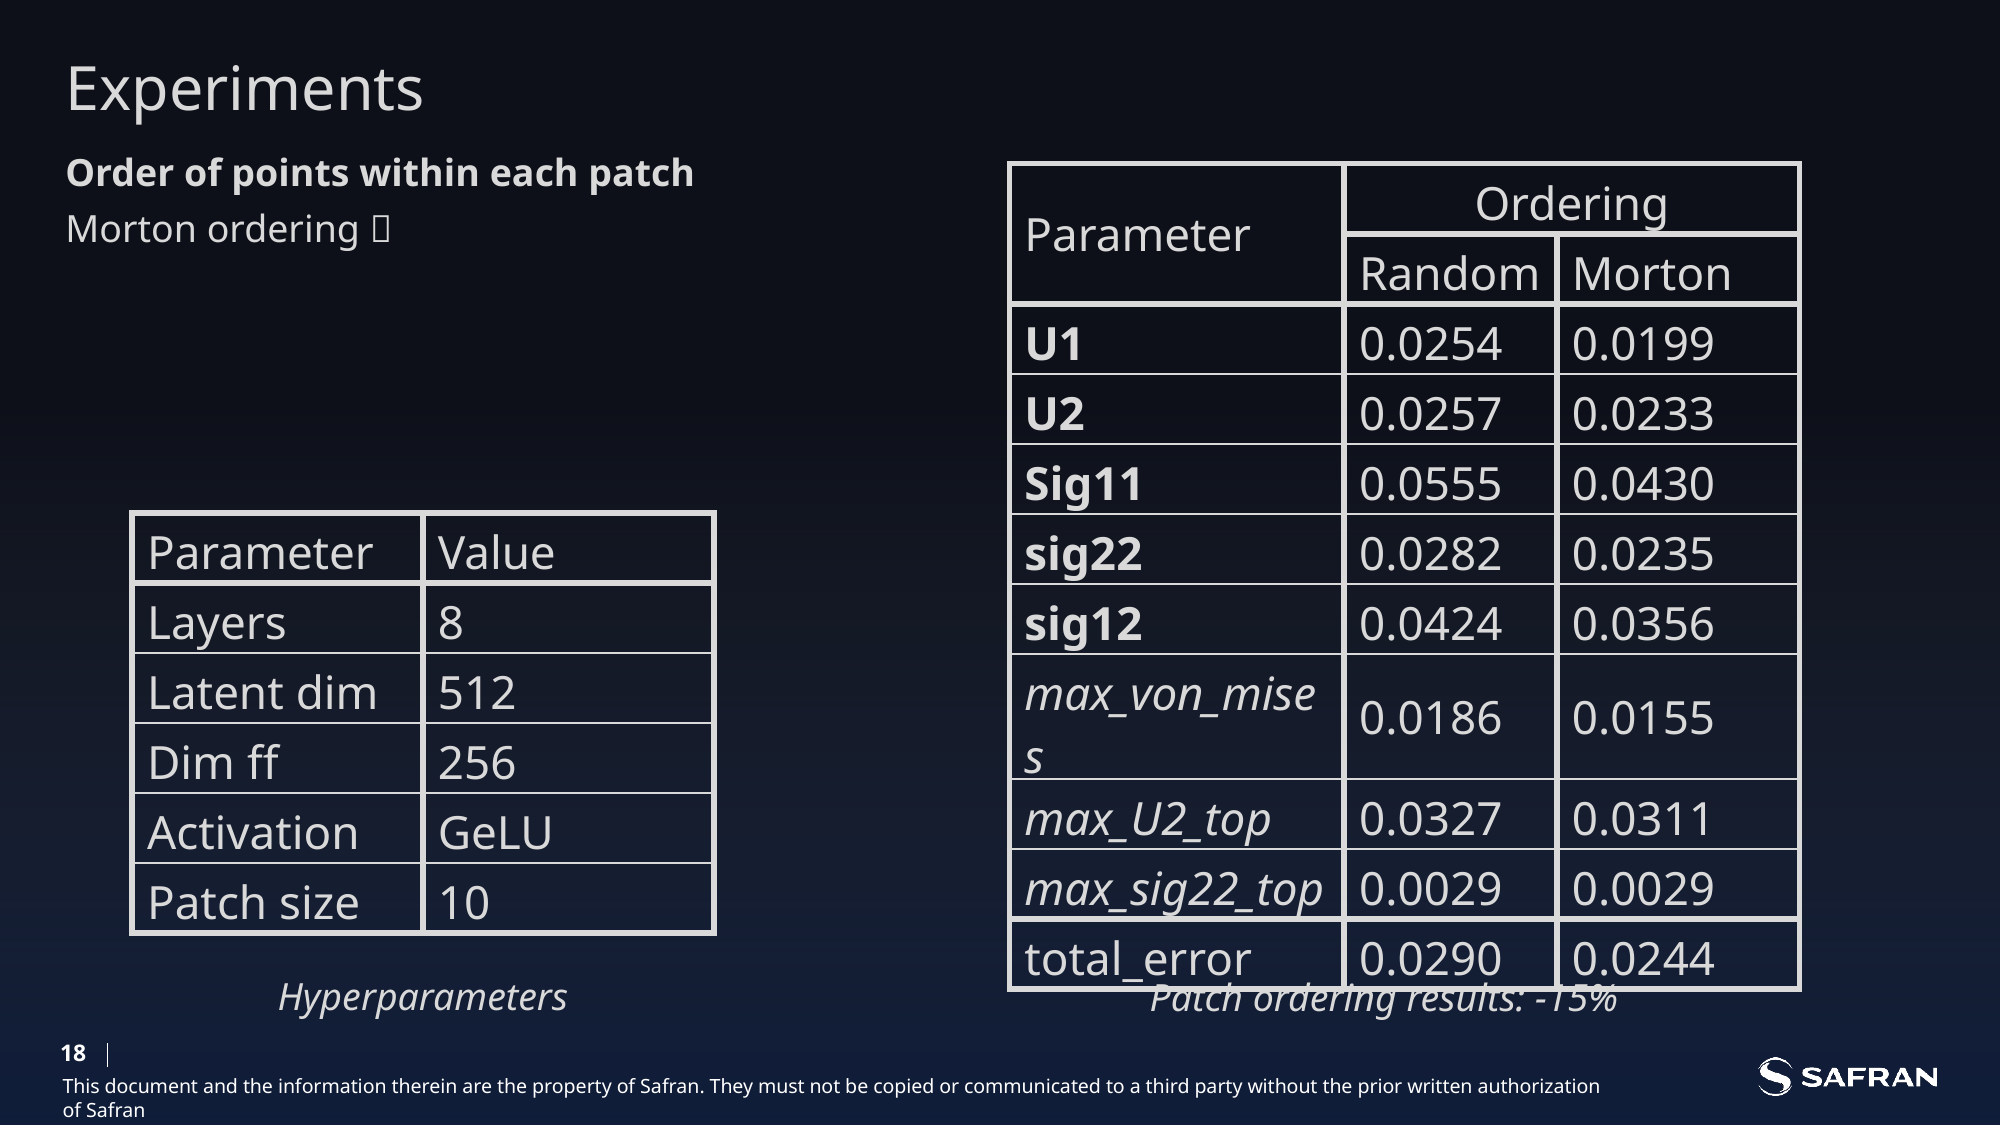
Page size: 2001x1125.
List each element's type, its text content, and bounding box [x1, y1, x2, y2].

table_cell sig12 [1012, 585, 1341, 653]
text_box Experiments [50, 42, 1937, 140]
text_box Hyperparameters [262, 965, 584, 1026]
table_cell 0.0186 [1347, 655, 1554, 778]
table_cell 0.0430 [1560, 445, 1797, 513]
table_cell Layers [135, 586, 420, 652]
table_cell 256 [426, 724, 711, 792]
table_cell total_error [1012, 922, 1341, 986]
table_cell Patch size [135, 864, 420, 930]
table_cell 0.0424 [1347, 585, 1554, 653]
table_header Parameter [135, 516, 420, 580]
table_cell max_U2_top [1012, 780, 1341, 848]
table_header Value [426, 516, 711, 580]
table_header Parameter [1012, 166, 1341, 301]
table_cell max_von_mises [1012, 655, 1341, 778]
text_box Morton ordering ✅ [50, 202, 1007, 258]
table_cell 0.0555 [1347, 445, 1554, 513]
table_cell 0.0327 [1347, 780, 1554, 848]
table_cell 0.0290 [1347, 922, 1554, 966]
table_cell 0.0244 [1560, 922, 1797, 986]
table_cell Latent dim [135, 654, 420, 722]
table_cell 0.0257 [1347, 375, 1554, 443]
table_cell 0.0199 [1560, 307, 1797, 373]
table_cell 0.0029 [1347, 850, 1554, 916]
slide_number 18 [28, 1032, 102, 1076]
table_cell 0.0029 [1560, 850, 1797, 916]
table_cell 0.0235 [1560, 515, 1797, 583]
table_cell 8 [426, 586, 711, 652]
text_box Patch ordering results: -15% [1134, 966, 1634, 1027]
table_cell Random [1347, 237, 1554, 301]
table_cell 0.0254 [1347, 307, 1554, 373]
table_cell 0.0311 [1560, 780, 1797, 848]
text_box Order of points within each patch [50, 157, 1405, 202]
table_cell 0.0233 [1560, 375, 1797, 443]
table_cell 512 [426, 654, 711, 722]
table_cell sig22 [1012, 515, 1341, 583]
table_cell Sig11 [1012, 445, 1341, 513]
table_cell U2 [1012, 375, 1341, 443]
table_cell 0.0356 [1560, 585, 1797, 653]
table_cell Activation [135, 794, 420, 862]
table_cell Dim ff [135, 724, 420, 792]
table_cell GeLU [426, 794, 711, 862]
table_cell 0.0155 [1560, 655, 1797, 778]
table_cell U1 [1012, 307, 1341, 373]
table_cell 0.0282 [1347, 515, 1554, 583]
table_cell max_sig22_top [1012, 850, 1341, 916]
table_header Ordering [1347, 166, 1797, 231]
table_cell Morton [1560, 237, 1797, 301]
table_cell 10 [426, 864, 711, 930]
